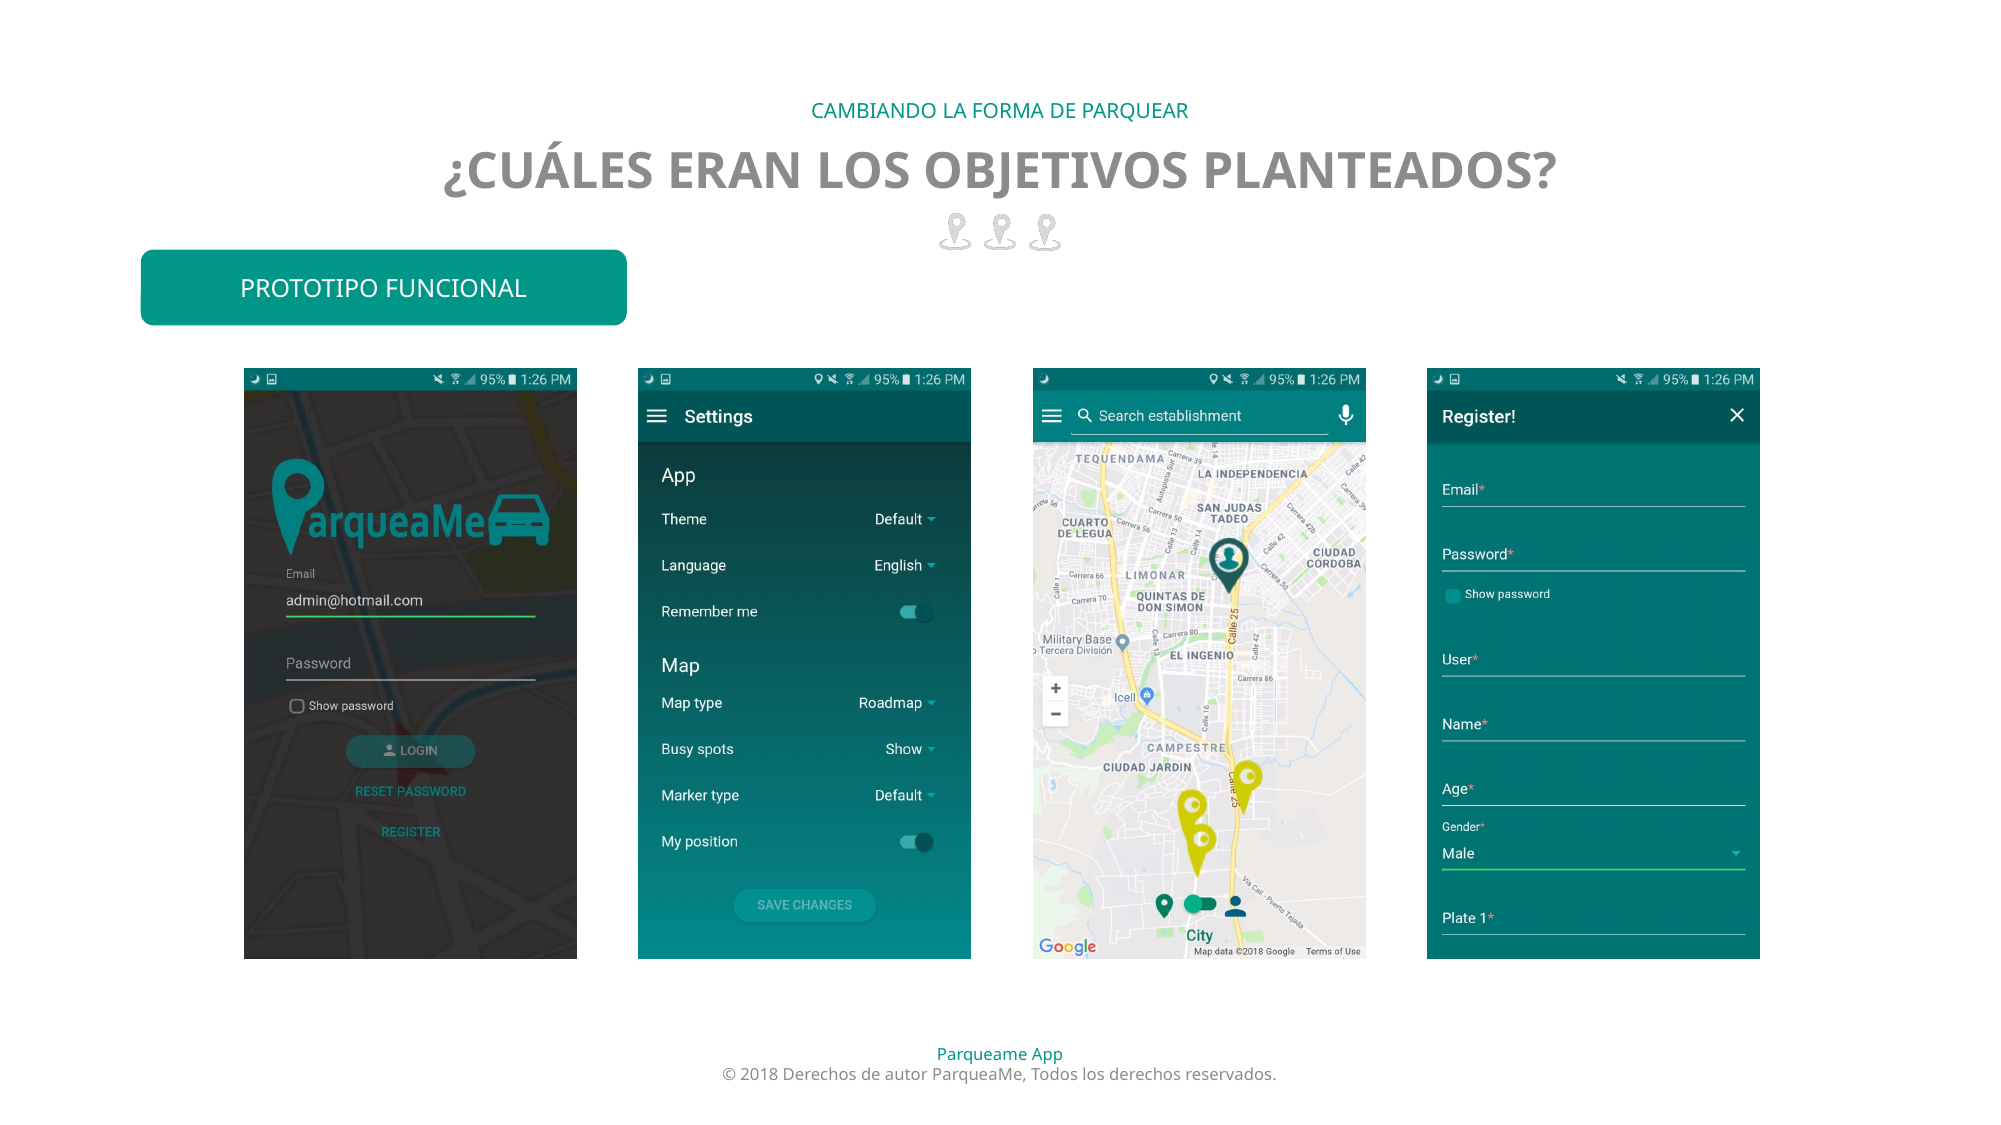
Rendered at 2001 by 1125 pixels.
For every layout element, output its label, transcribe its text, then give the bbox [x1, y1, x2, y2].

text_box [139, 248, 629, 327]
text_box ¿CUÁLES ERAN LOS OBJETIVOS PLANTEADOS? [0, 131, 2000, 206]
picture [638, 368, 971, 959]
text_box CAMBIANDO LA FORMA DE PARQUEAR [0, 90, 2000, 131]
picture [1033, 368, 1366, 959]
picture [939, 213, 971, 250]
picture [1427, 368, 1760, 959]
picture [1029, 214, 1061, 251]
footer Parqueame App © 2018 Derechos de autor ParqueaMe, Todos los derechos reservados. [540, 1034, 1460, 1095]
picture [984, 213, 1016, 250]
picture [244, 368, 577, 959]
text_box PROTOTIPO FUNCIONAL [140, 264, 627, 310]
